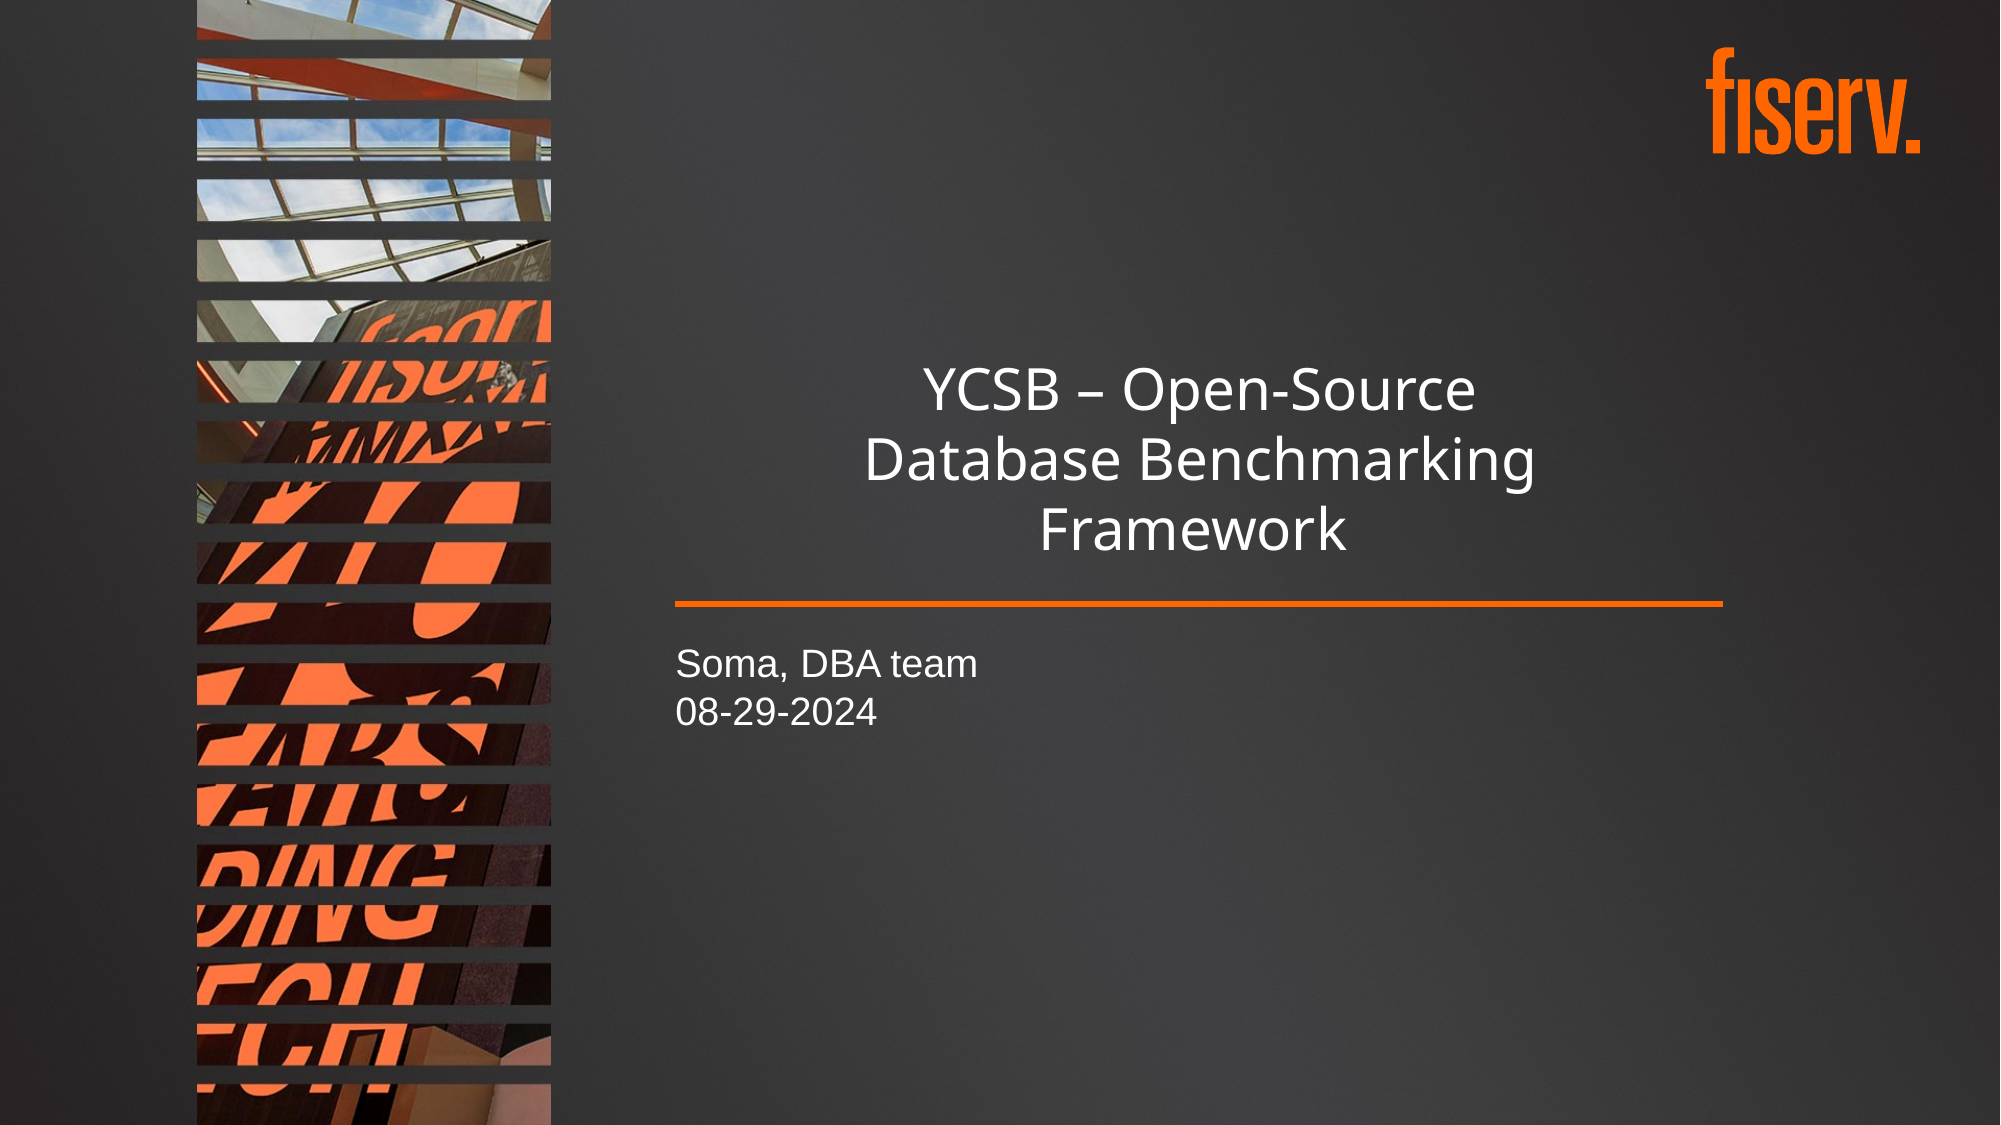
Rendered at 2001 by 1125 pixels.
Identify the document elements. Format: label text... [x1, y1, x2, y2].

title YCSB – Open-Source Database Benchmarking Framework [844, 196, 1557, 563]
subtitle Soma, DBA team 08-29-2024 [675, 638, 1726, 797]
picture [0, 0, 2000, 1125]
